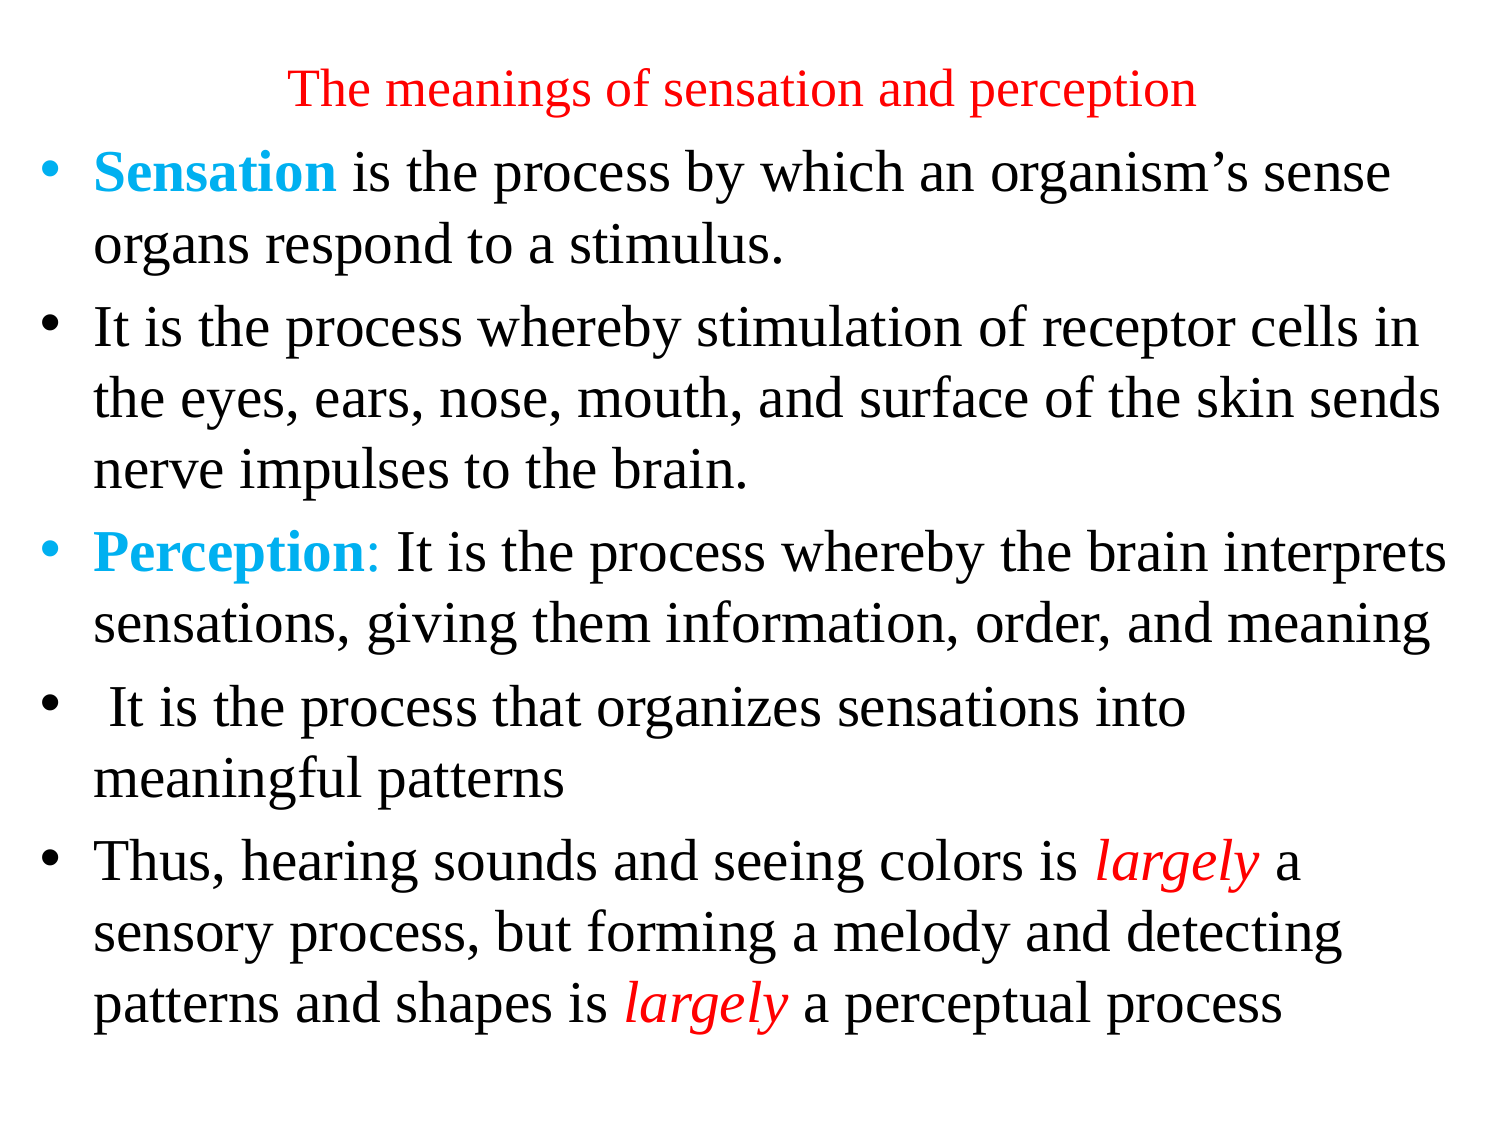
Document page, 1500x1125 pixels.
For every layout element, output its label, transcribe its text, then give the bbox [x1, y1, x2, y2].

list Sensation is the process by which an organism’s sense organs respond to a stimulus. It is the process whereby stimulation of receptor cells in the eyes, ears, nose, mouth, and surface of the skin sends nerve impulses to the brain. Perception: It is the process whereby the brain interprets sensations, giving them information, order, and meaning It is the process that organizes sensations into meaningful patterns Thus, hearing sounds and seeing colors is largely a sensory process, but forming a melody and detecting patterns and shapes is largely a perceptual process [24, 125, 1475, 1100]
title The meanings of sensation and perception [75, 45, 1425, 125]
